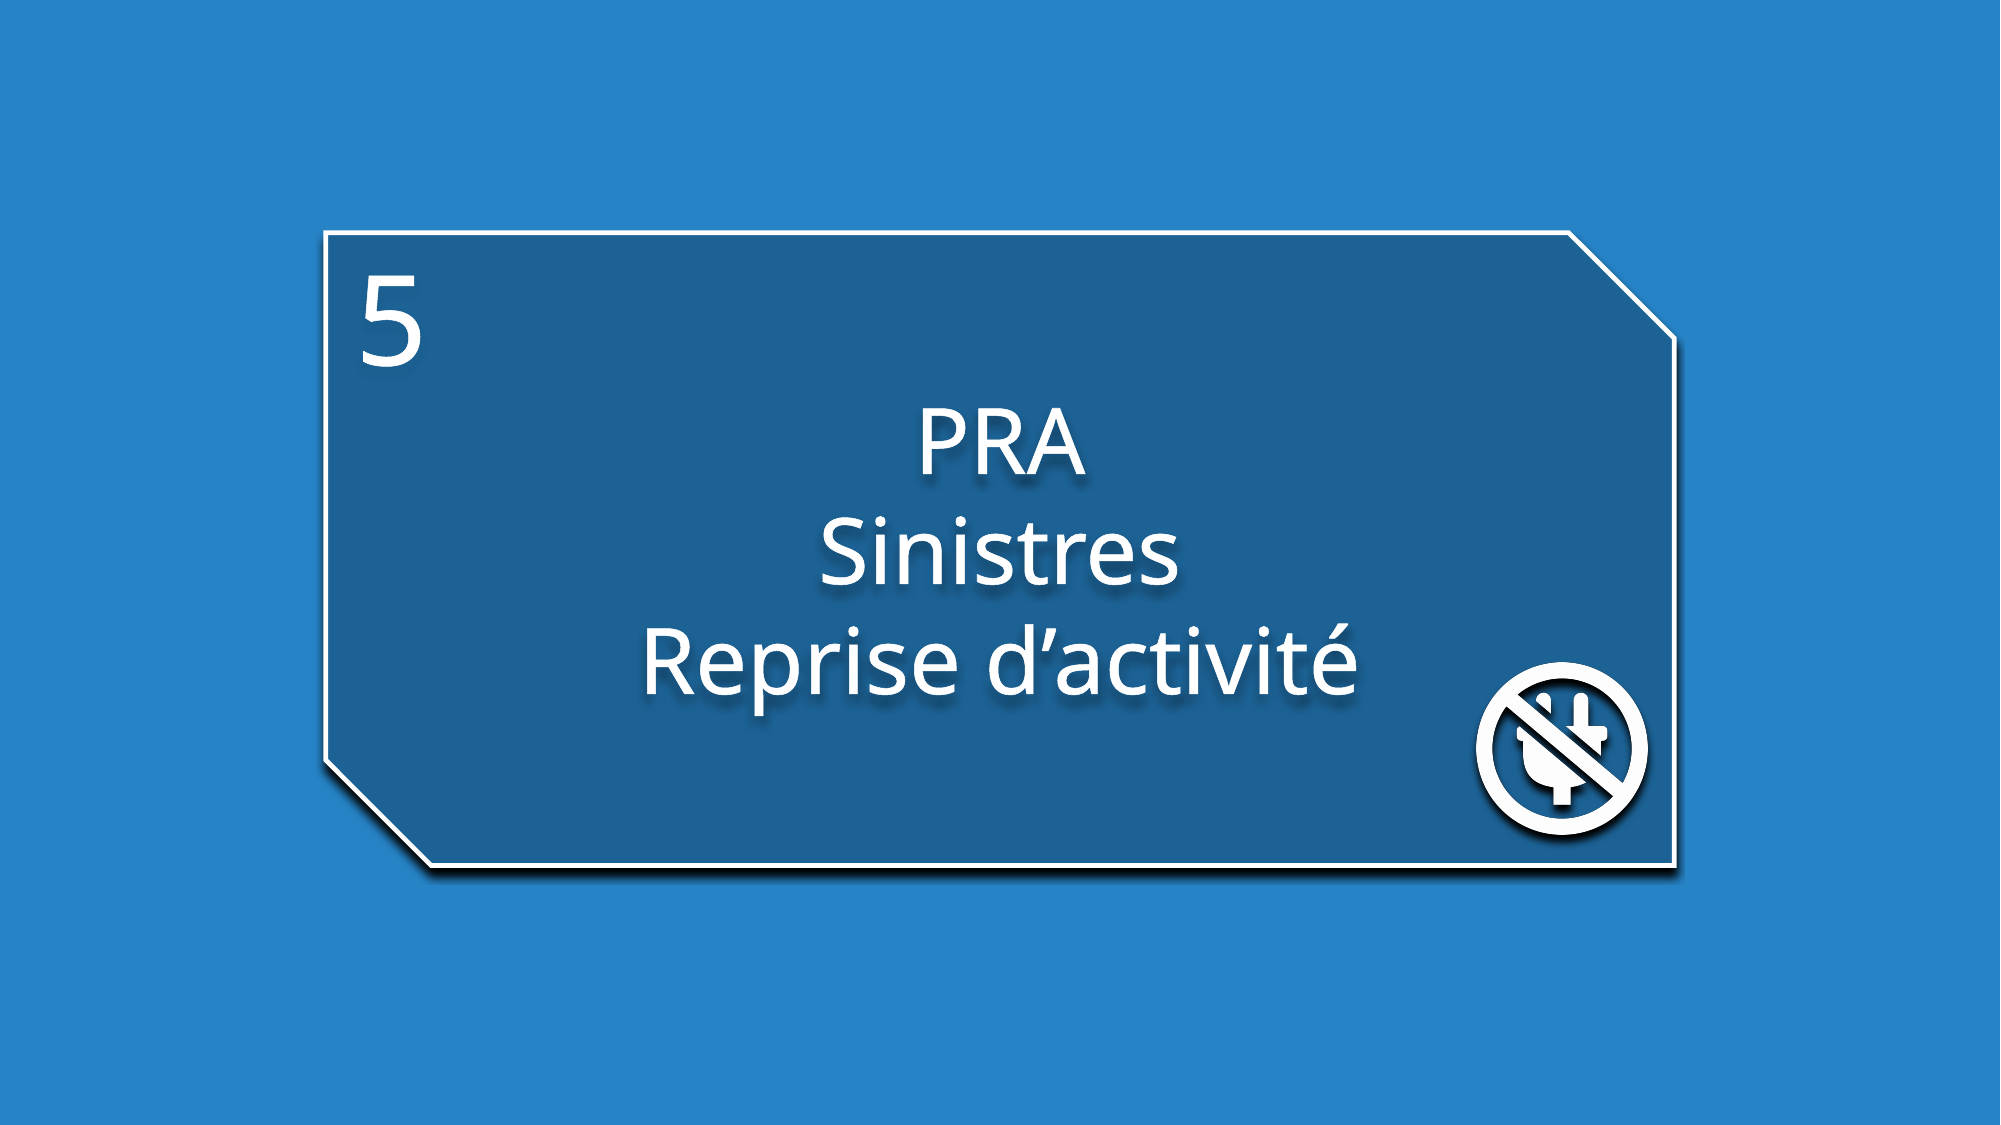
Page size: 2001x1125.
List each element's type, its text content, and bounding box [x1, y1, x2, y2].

text_box PRA Sinistres Reprise d’activité [310, 375, 1690, 720]
text_box [324, 737, 1676, 867]
text_box 5 [340, 232, 419, 375]
picture [1476, 662, 1648, 835]
text_box [324, 231, 1676, 375]
